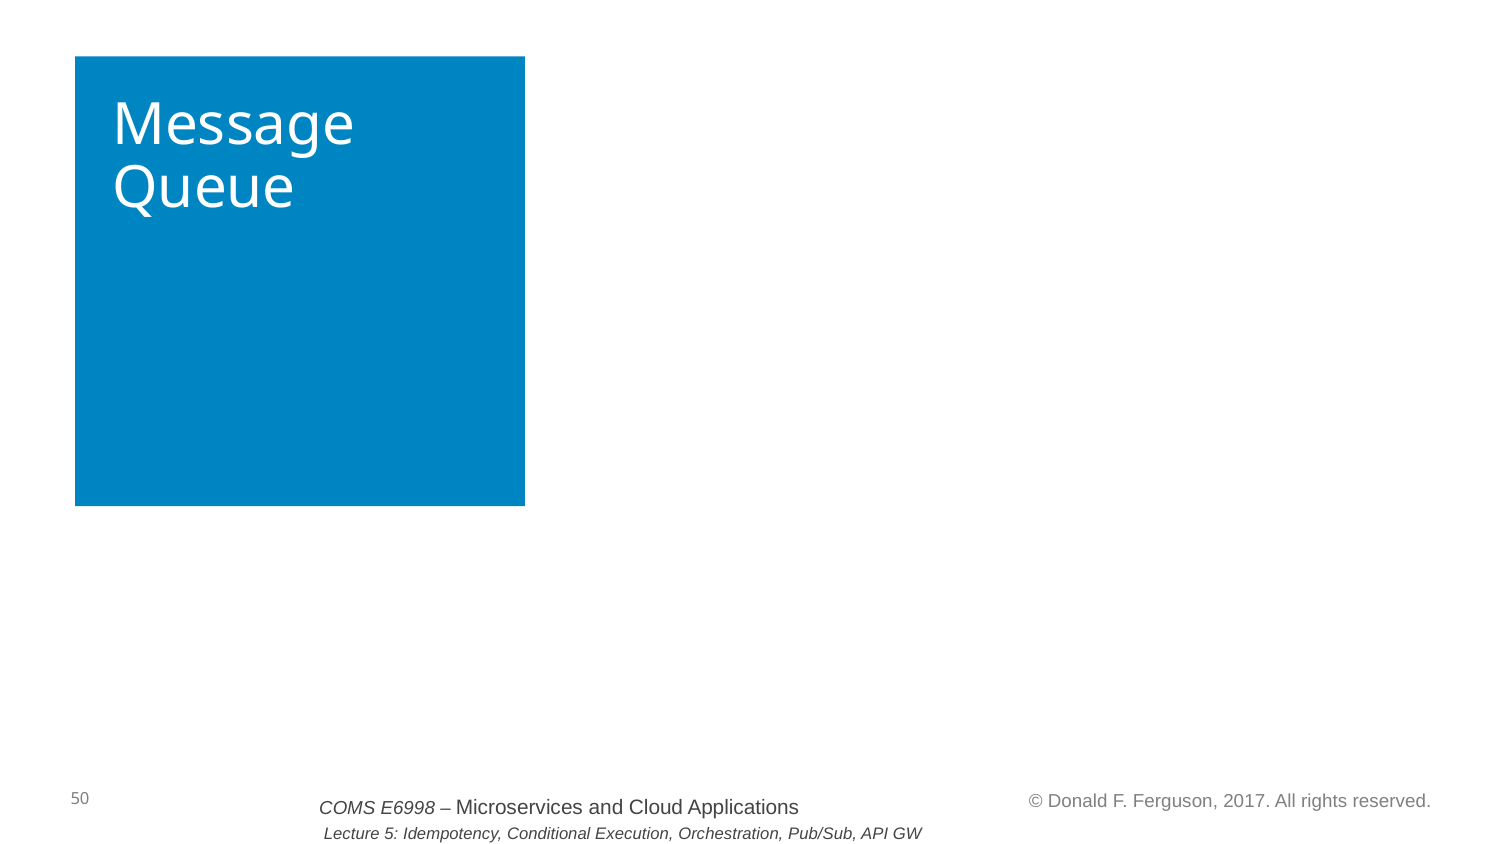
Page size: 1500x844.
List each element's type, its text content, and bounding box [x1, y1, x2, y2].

title Message Queue [74, 56, 526, 507]
